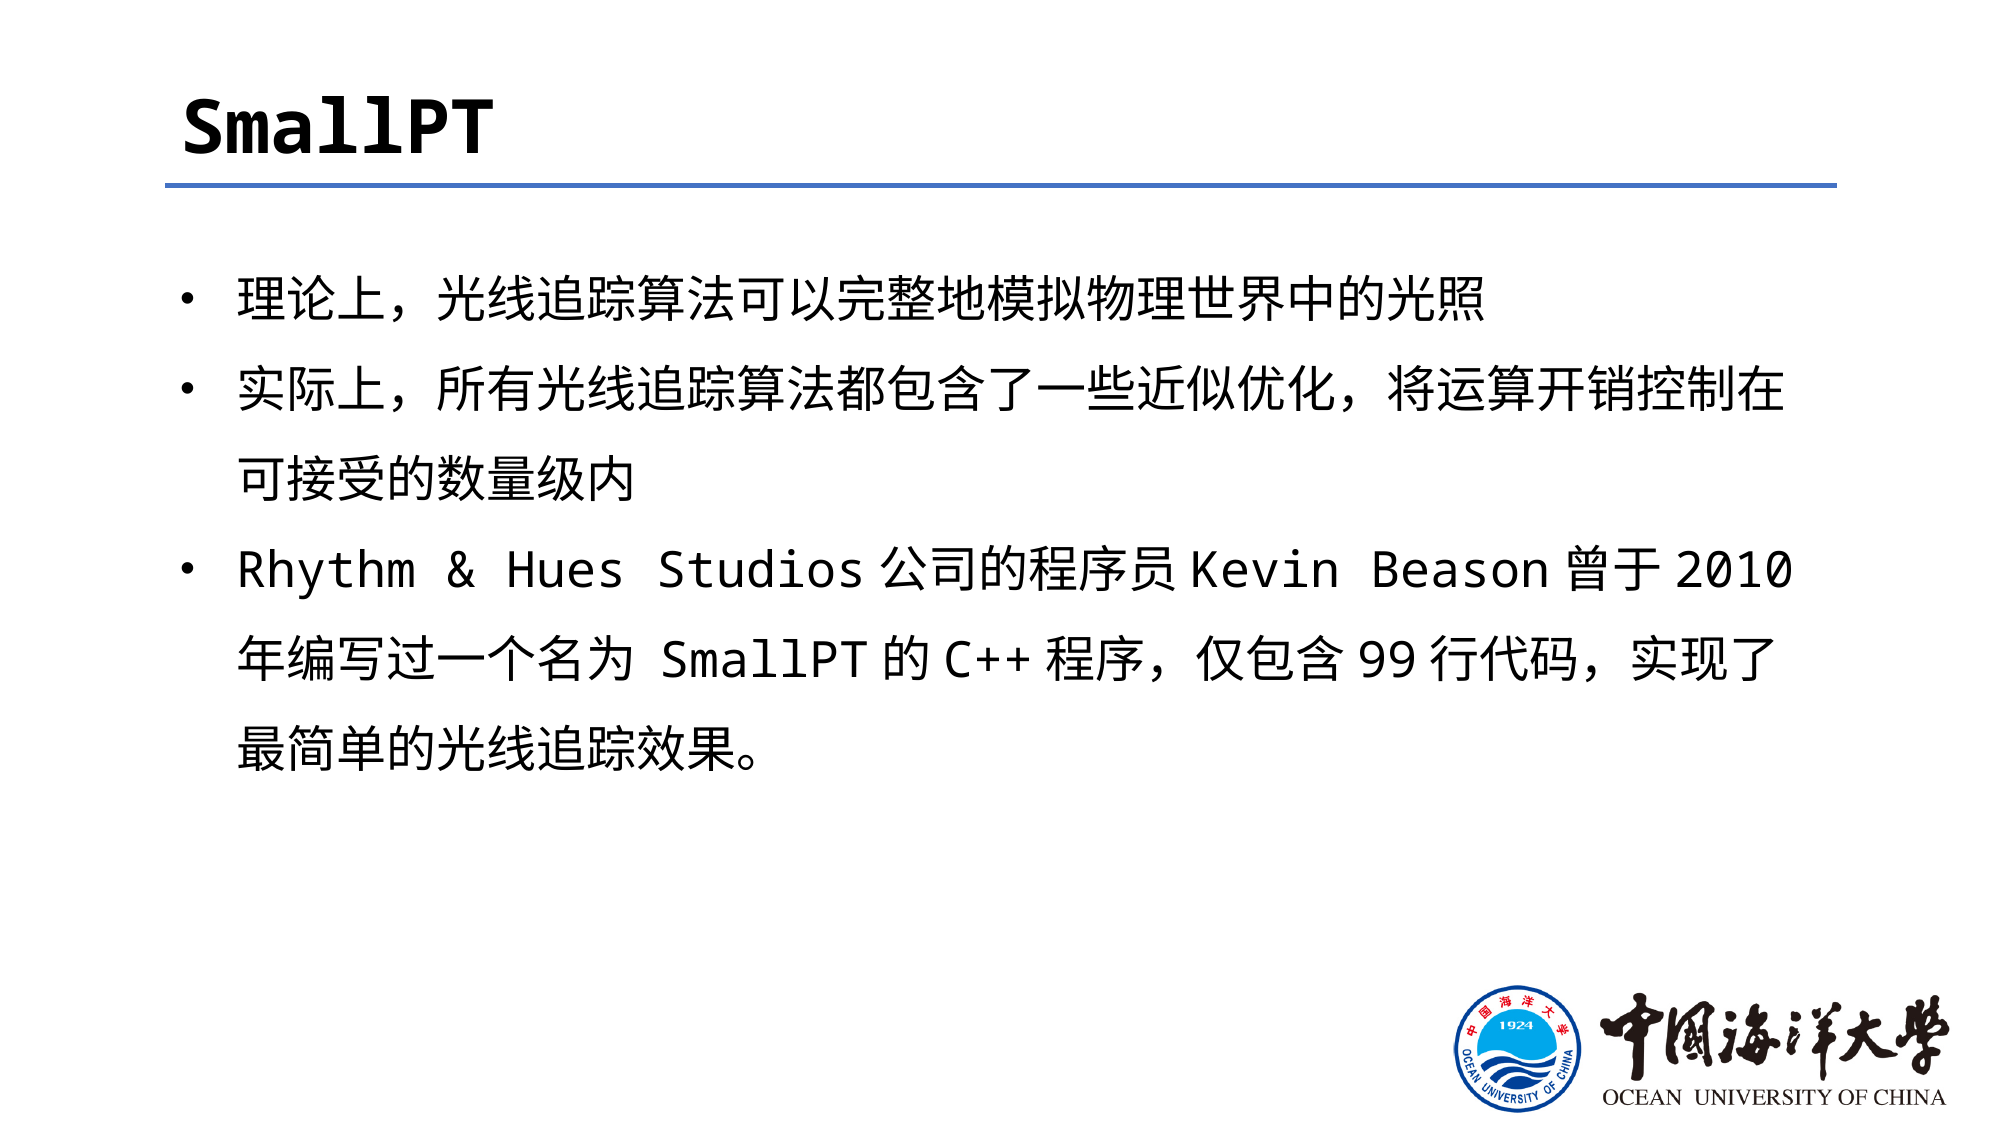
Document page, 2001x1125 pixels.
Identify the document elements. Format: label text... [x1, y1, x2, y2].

text_box SmallPT [165, 71, 1835, 176]
picture [1414, 977, 2000, 1125]
text_box 理论上，光线追踪算法可以完整地模拟物理世界中的光照 实际上，所有光线追踪算法都包含了一些近似优化，将运算开销控制在可接受的数量级内 Rhythm & Hues Studios公司的程序员Kevin Beason曾于2010年编写过一个名为 SmallPT的C++程序，仅包含99行代码，实现了最简单的光线追踪效果。 [165, 230, 1837, 786]
